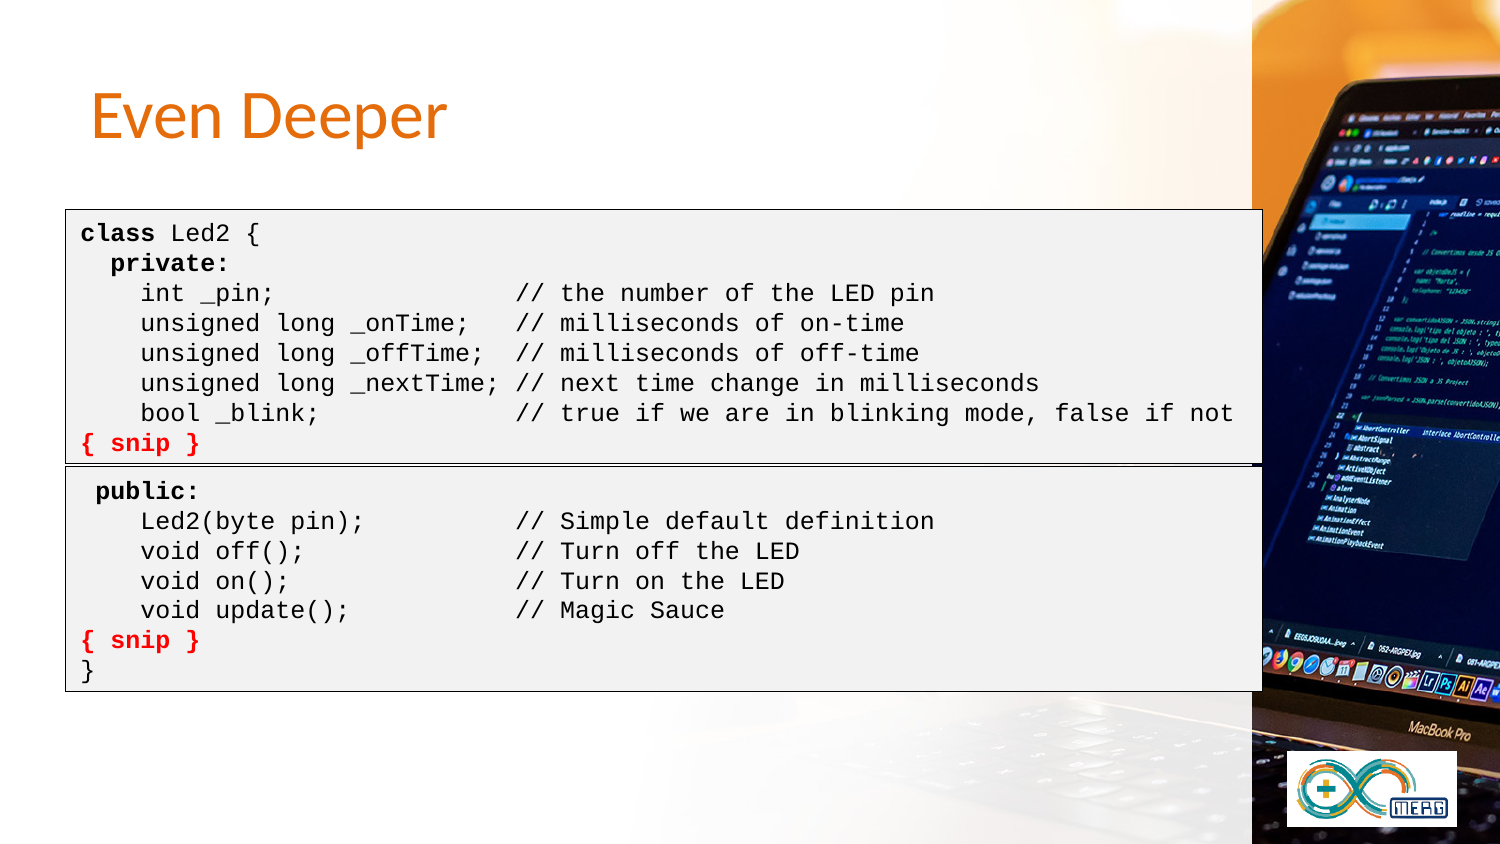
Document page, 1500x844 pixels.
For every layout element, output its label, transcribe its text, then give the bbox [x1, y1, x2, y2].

title Even Deeper [75, 61, 1226, 161]
text_box class Led2 { private: int _pin; // the number of the LED pin unsigned long _onTime; // milliseconds of on-time unsigned long _offTime; // milliseconds of off-time unsigned long _nextTime; // next time change in milliseconds bool _blink; // true if we are in blinking mode, false if not { snip } [65, 209, 1263, 464]
picture [0, 0, 1500, 844]
text_box public: Led2(byte pin); // Simple default definition void off(); // Turn off the LED void on(); // Turn on the LED void update(); // Magic Sauce { snip } } [65, 466, 1263, 692]
